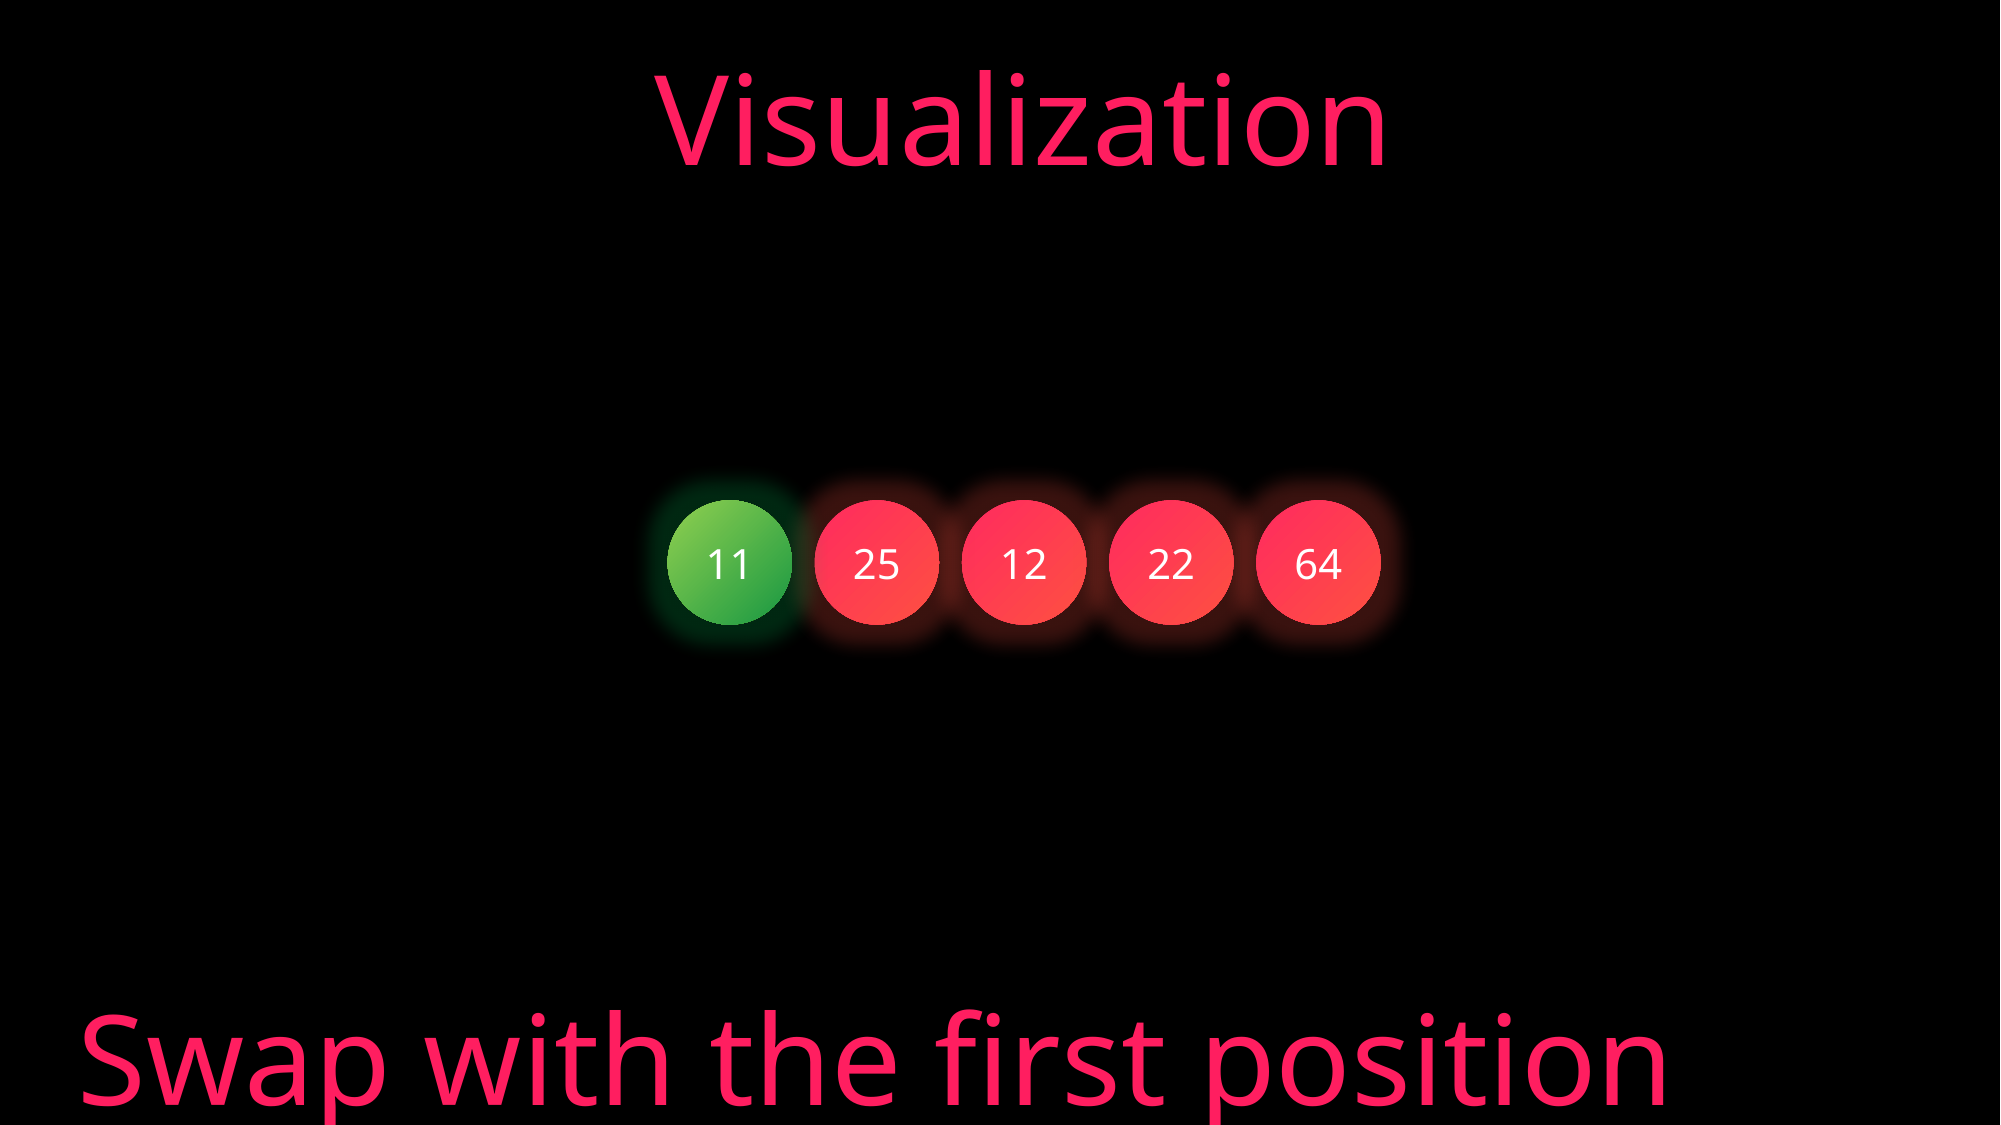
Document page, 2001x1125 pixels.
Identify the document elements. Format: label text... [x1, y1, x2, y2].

text_box 12 [969, 499, 1079, 626]
text_box 25 [822, 499, 941, 626]
text_box Swap with the first position [62, 972, 1691, 1125]
text_box Visualization [639, 33, 1409, 199]
text_box 11 [666, 499, 793, 626]
text_box 64 [1255, 499, 1382, 626]
text_box 22 [1108, 499, 1227, 626]
